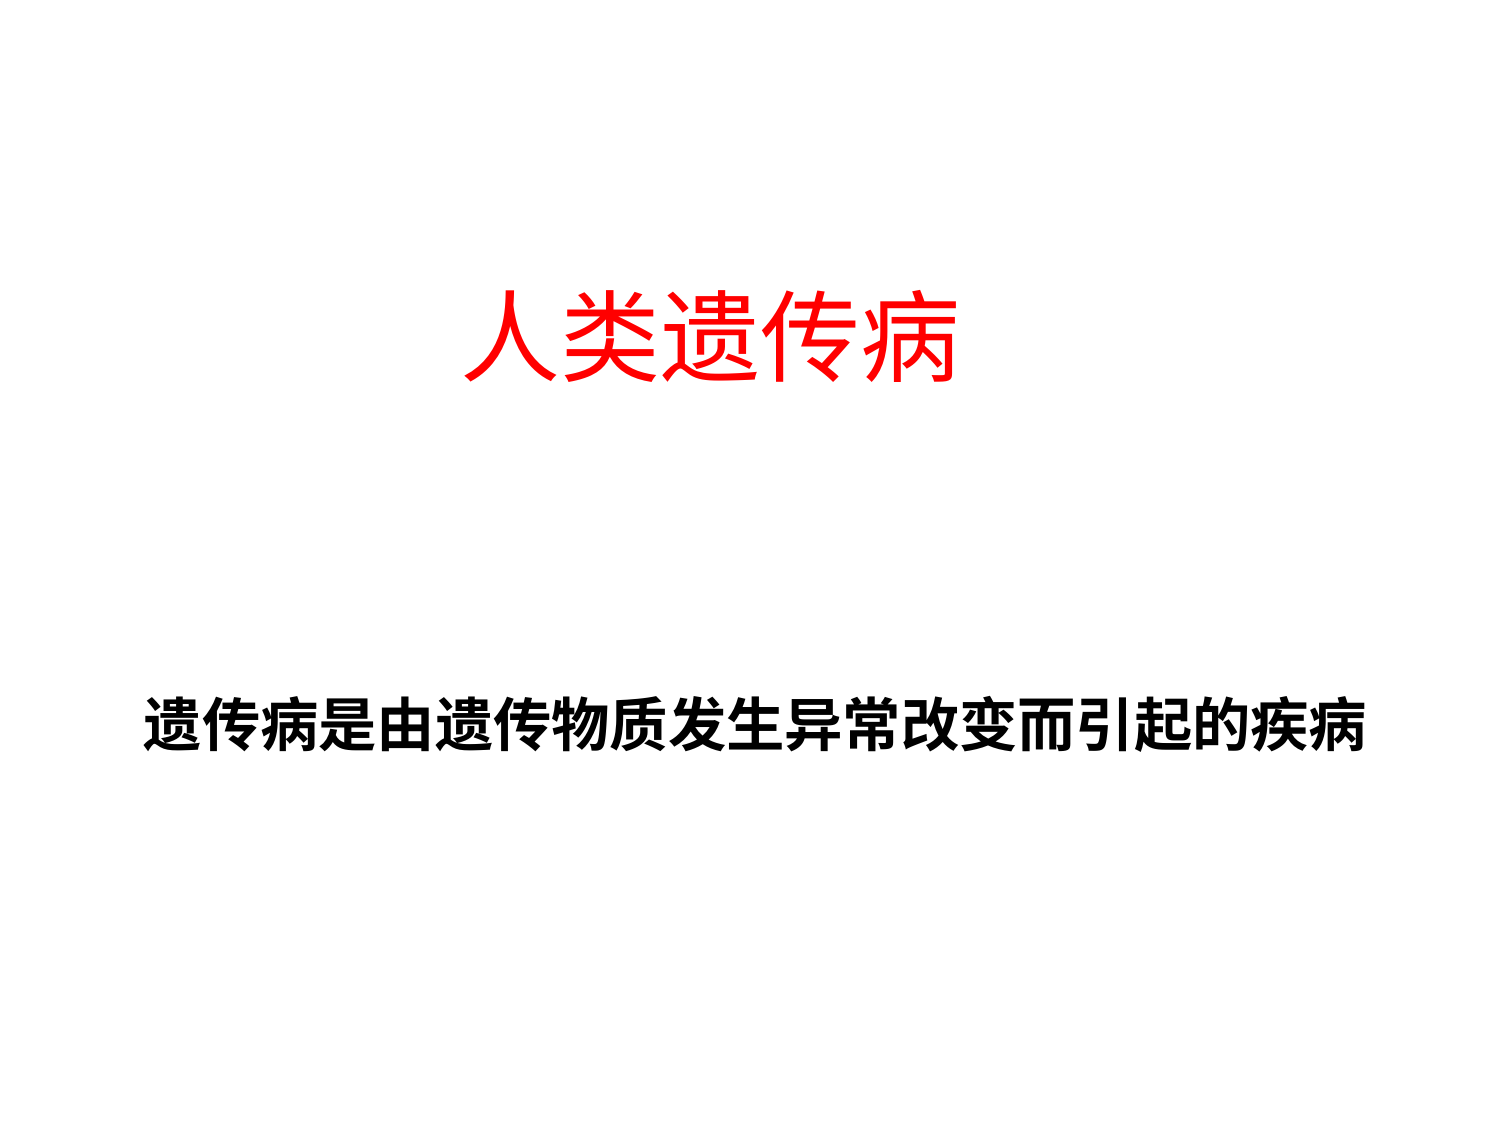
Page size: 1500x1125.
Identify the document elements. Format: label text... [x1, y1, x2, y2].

text_box 遗传病是由遗传物质发生异常改变而引起的疾病 [129, 680, 1396, 766]
text_box 人类遗传病 [445, 267, 999, 402]
